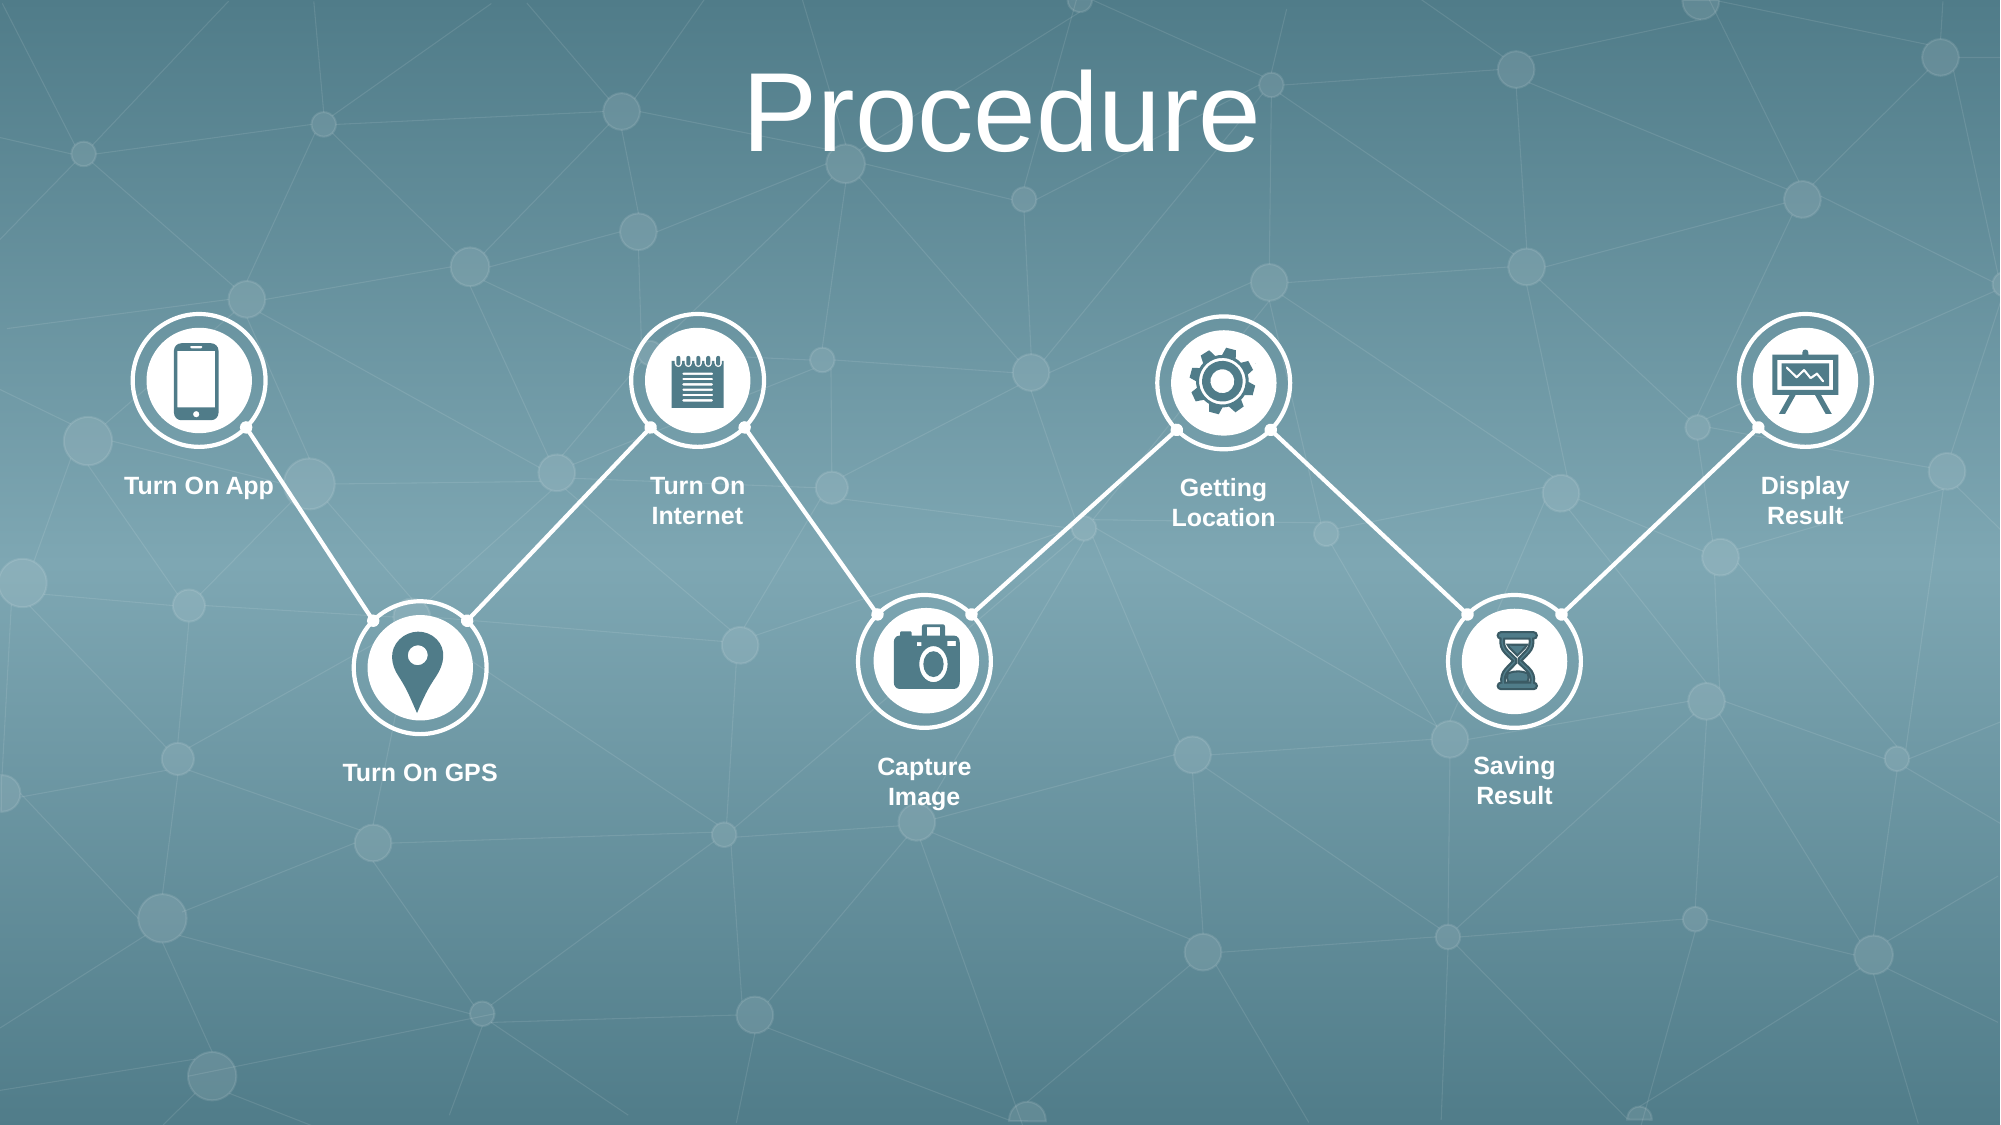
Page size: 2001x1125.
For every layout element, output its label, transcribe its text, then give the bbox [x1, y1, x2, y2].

list Procedure [53, 55, 1952, 175]
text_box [106, 313, 1899, 819]
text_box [744, 427, 878, 615]
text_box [971, 429, 1177, 615]
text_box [1270, 429, 1468, 615]
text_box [1561, 427, 1759, 615]
